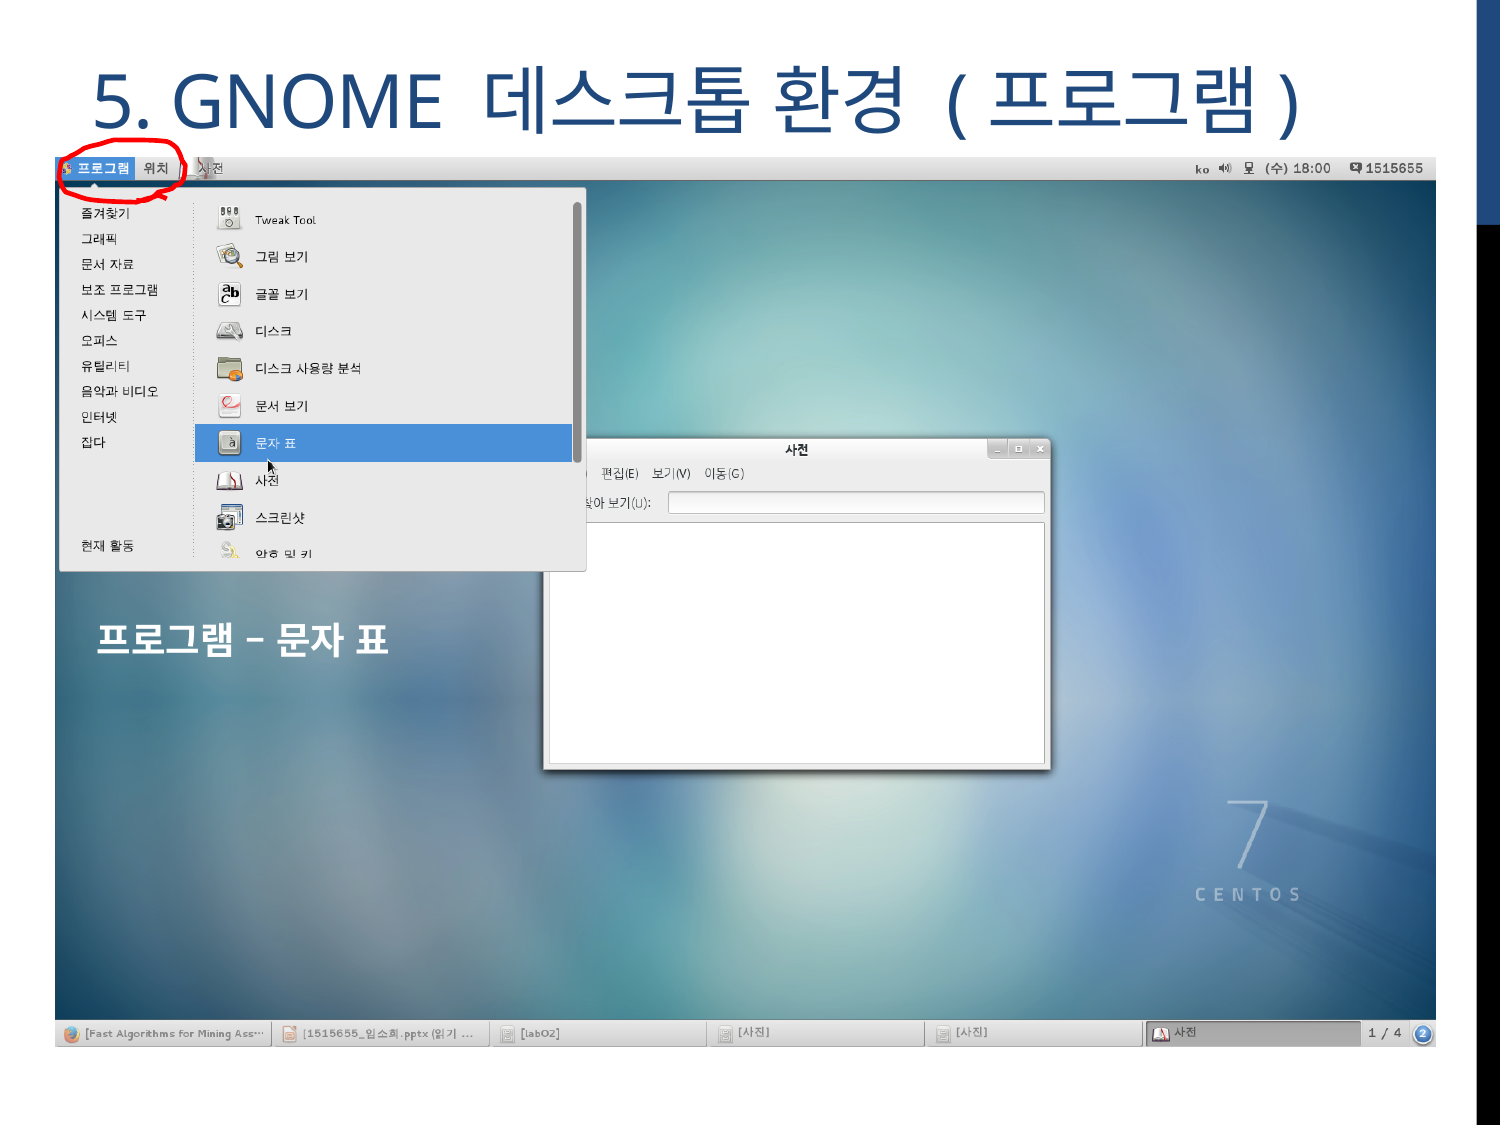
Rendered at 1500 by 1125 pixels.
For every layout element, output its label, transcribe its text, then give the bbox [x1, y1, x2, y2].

title 5. GNOME 데스크톱 환경 (프로그램) [76, 19, 1414, 151]
text_box [75, 137, 181, 151]
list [55, 157, 1436, 1048]
